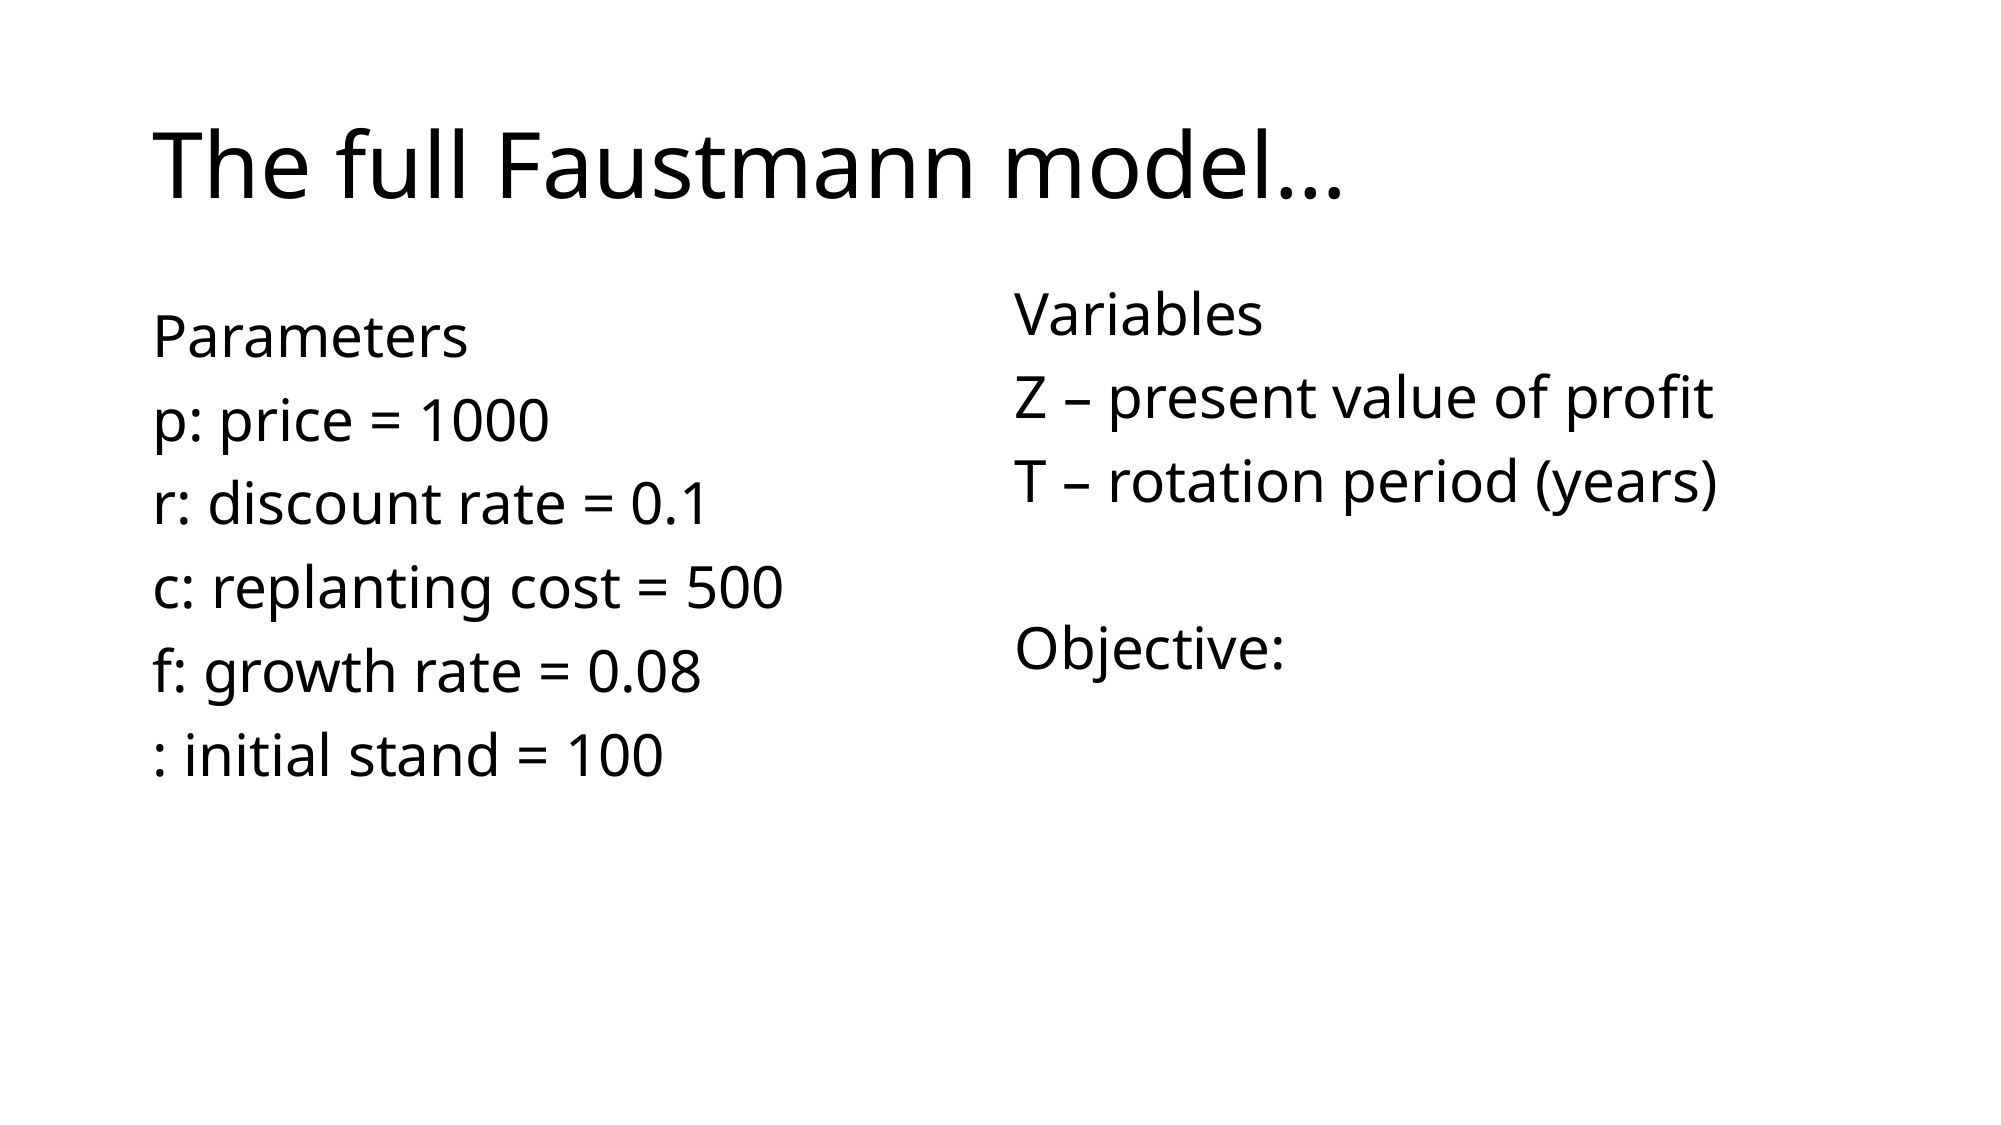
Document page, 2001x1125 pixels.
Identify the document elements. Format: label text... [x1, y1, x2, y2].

title The full Faustmann model… [137, 59, 1863, 278]
